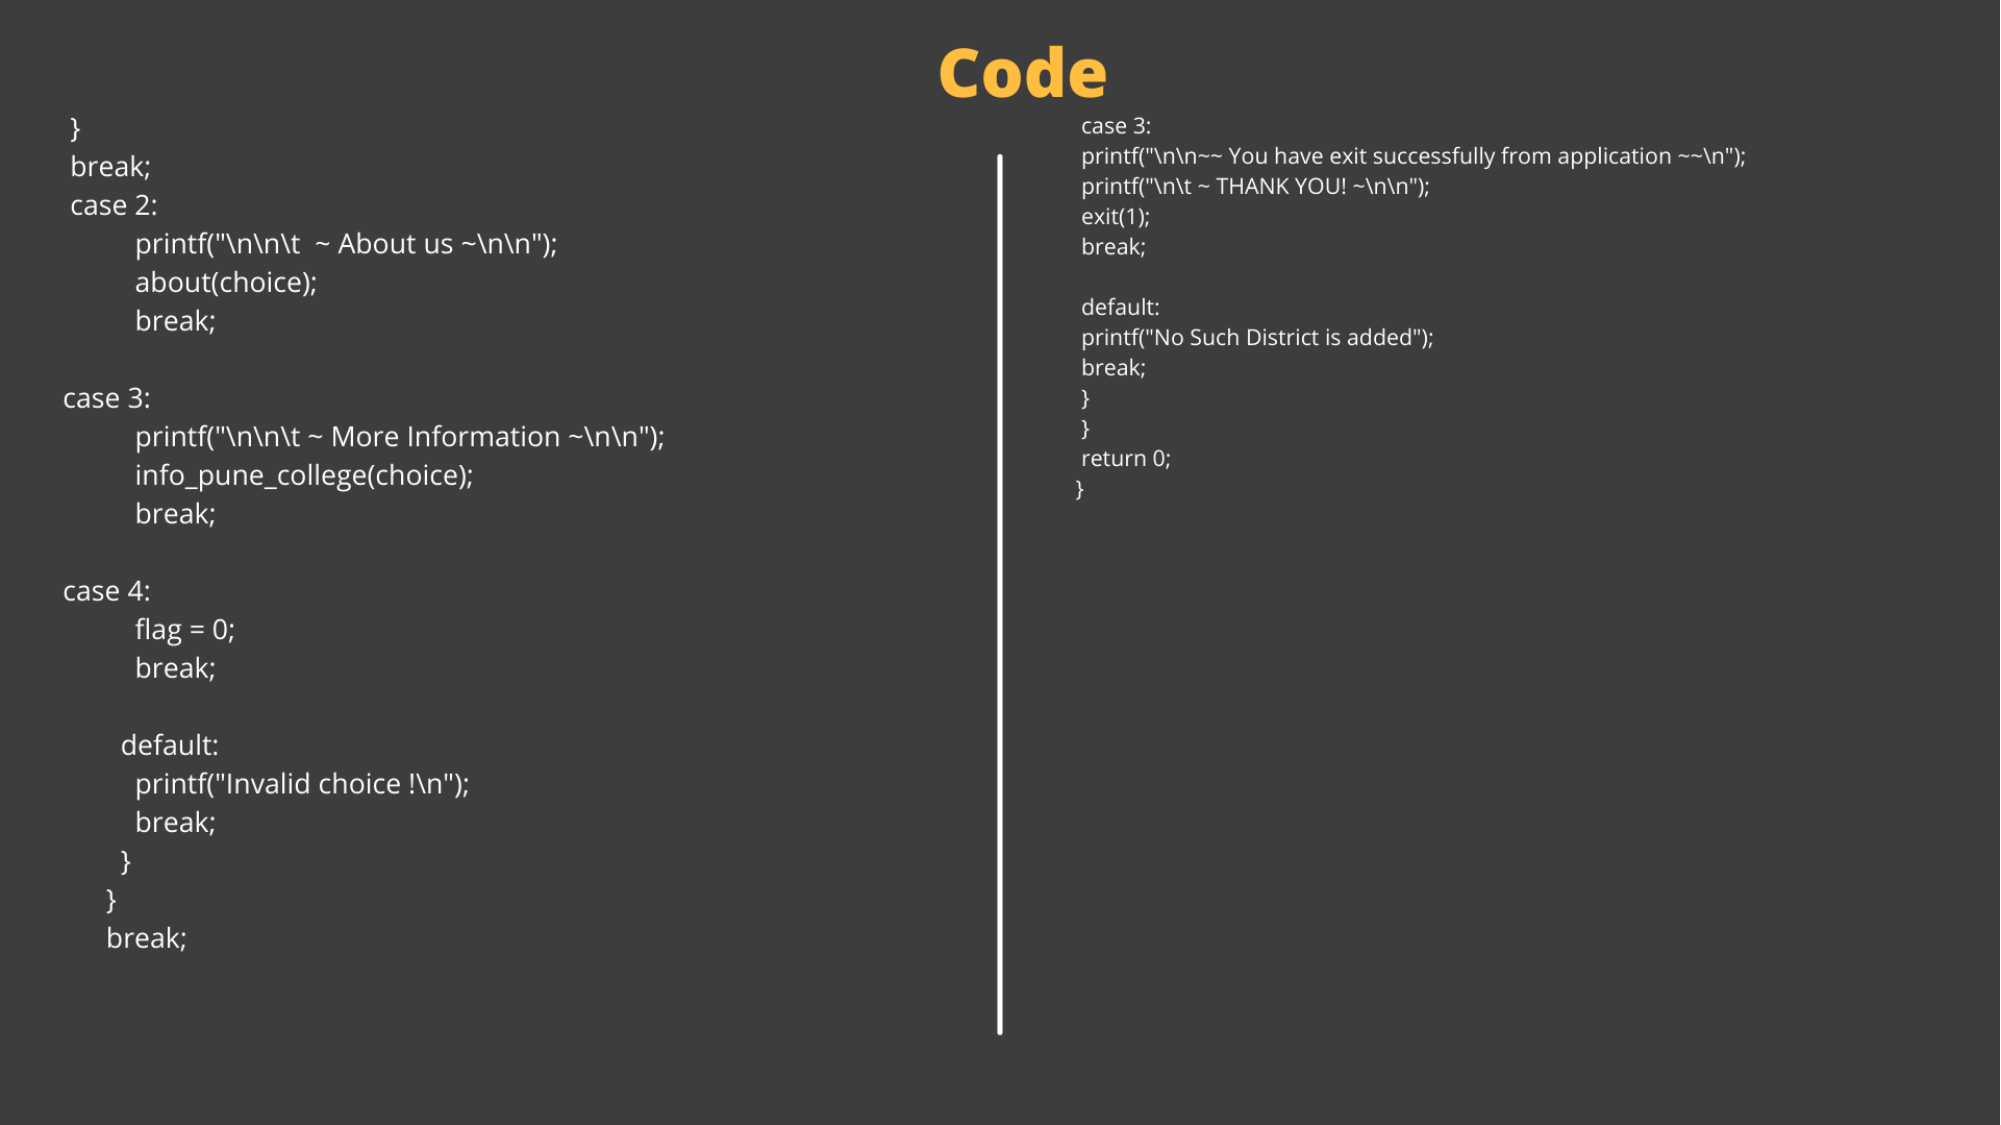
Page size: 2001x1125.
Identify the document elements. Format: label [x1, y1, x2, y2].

list [0, 0, 2000, 1125]
